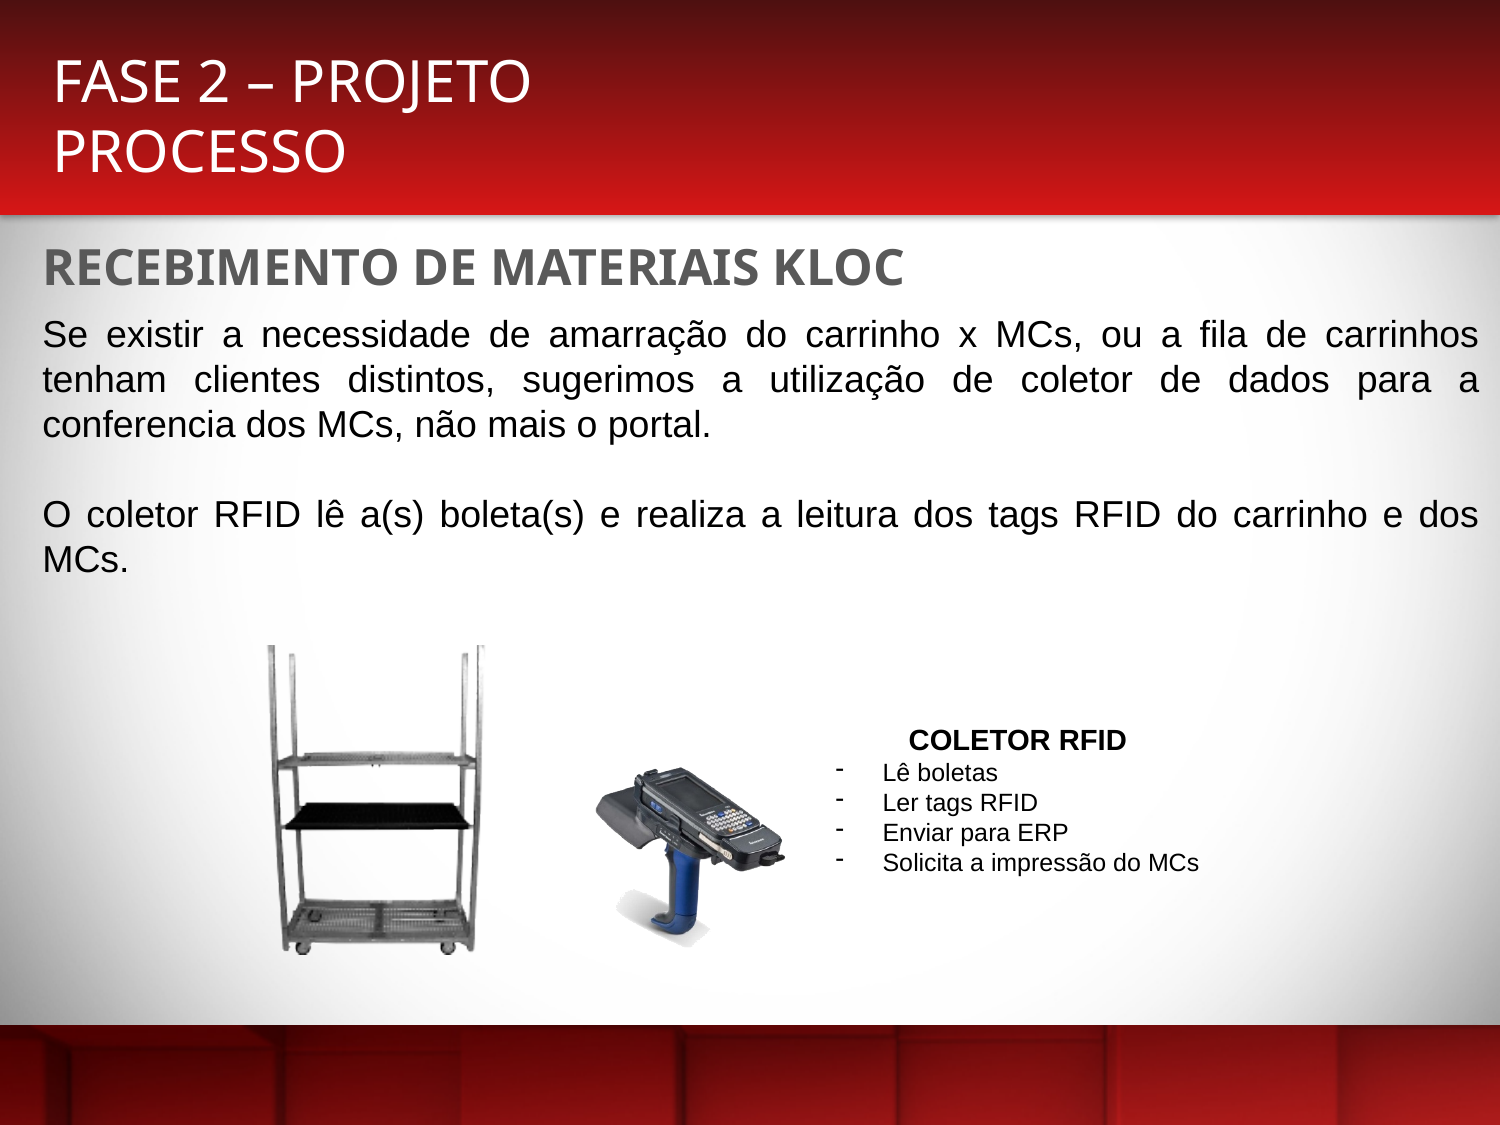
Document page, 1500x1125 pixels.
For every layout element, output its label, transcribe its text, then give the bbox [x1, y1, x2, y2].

text_box Se existir a necessidade de amarração do carrinho x MCs, ou a fila de carrinhos tenham clientes distintos, sugerimos a utilização de coletor de dados para a conferencia dos MCs, não mais o portal. O coletor RFID lê a(s) boleta(s) e realiza a leitura dos tags RFID do carrinho e dos MCs. [27, 302, 1495, 678]
text_box [0, 0, 1500, 216]
picture [0, 216, 1500, 1125]
text_box RECEBIMENTO DE MATERIAIS KLOC [27, 228, 1473, 302]
text_box FASE 2 – PROJETO PROCESSO [37, 36, 1500, 227]
text_box COLETOR RFID Lê boletas Ler tags RFID Enviar para ERP Solicita a impressão do MCs [820, 714, 1215, 884]
